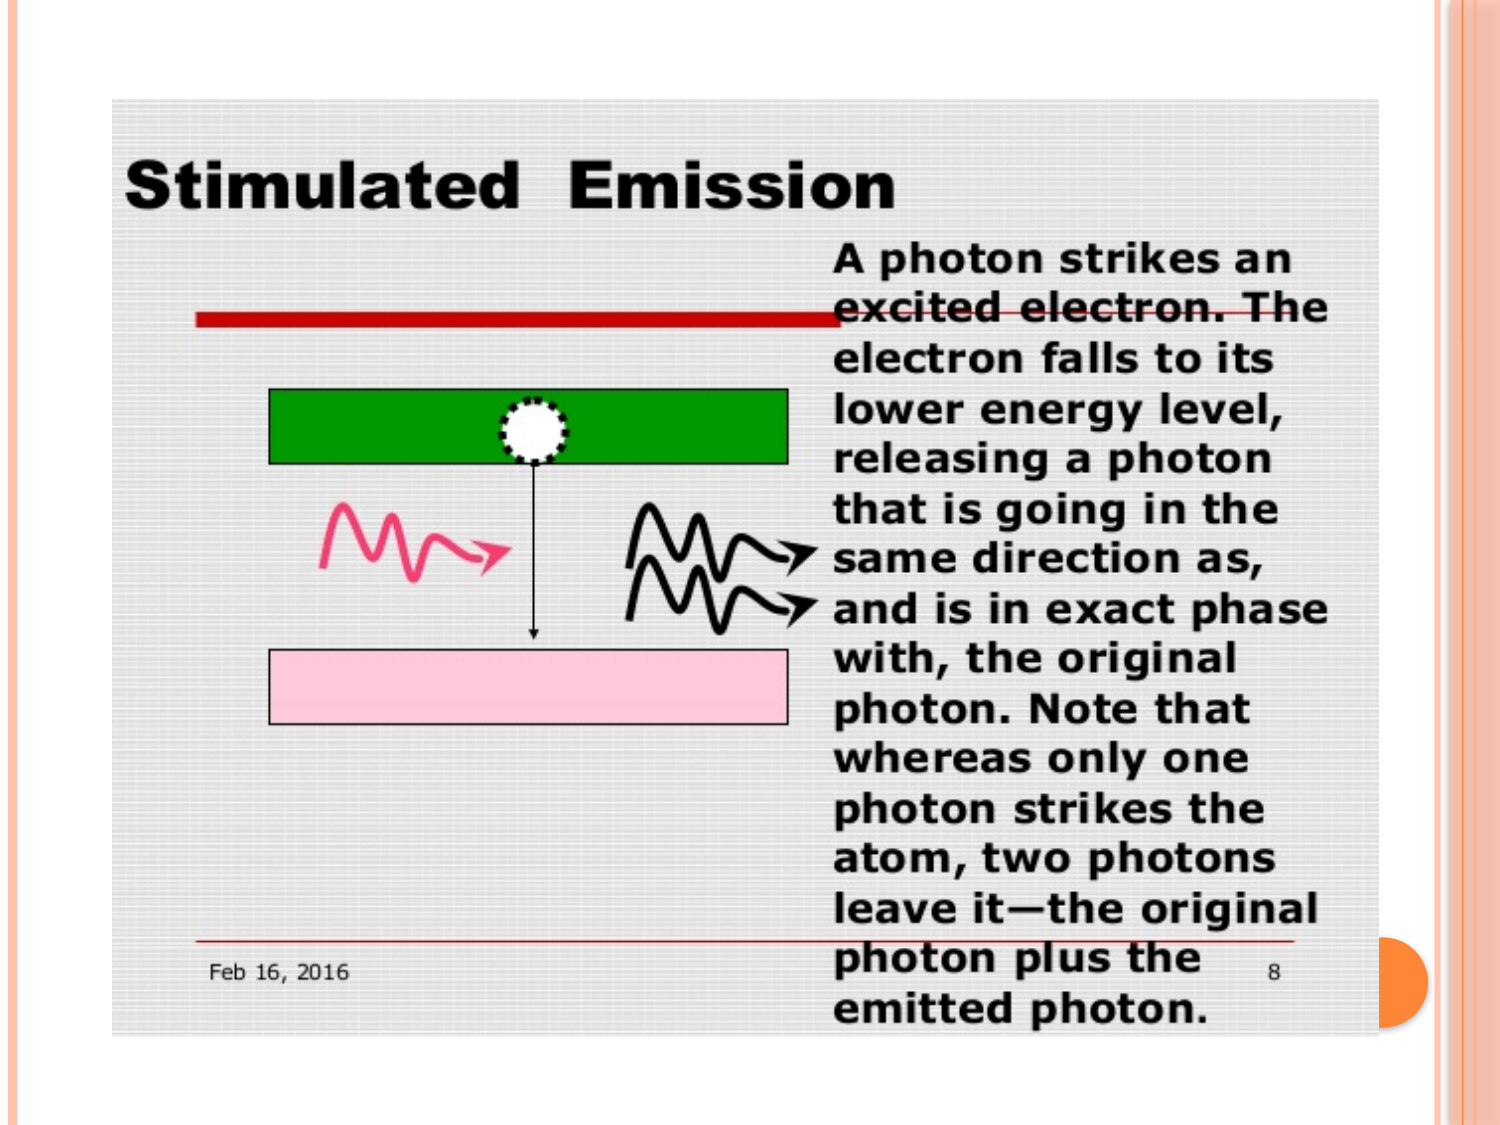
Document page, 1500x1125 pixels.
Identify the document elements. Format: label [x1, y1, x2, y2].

list [111, 99, 1379, 1037]
